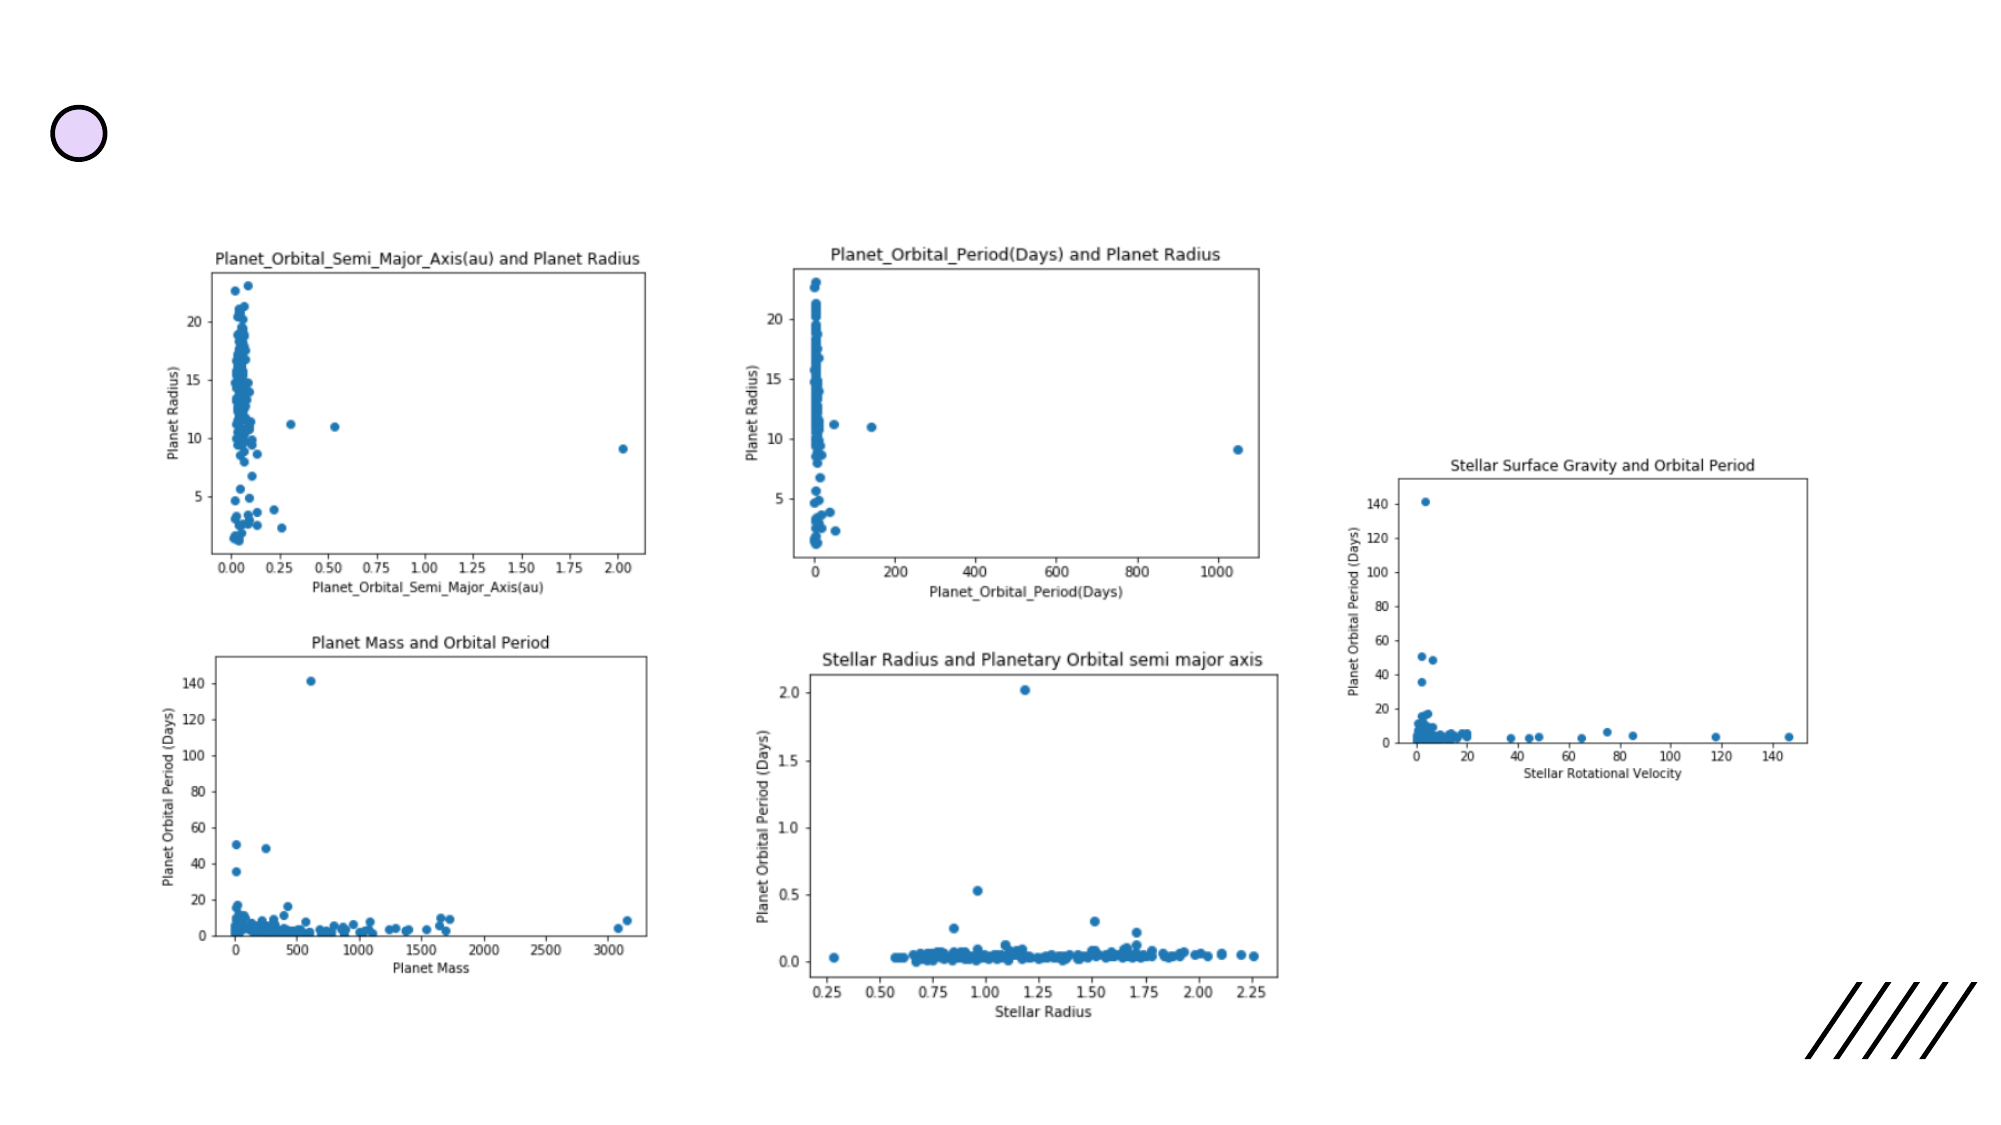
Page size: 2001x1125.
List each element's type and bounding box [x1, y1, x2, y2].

list [137, 212, 722, 618]
picture [123, 229, 1882, 1043]
